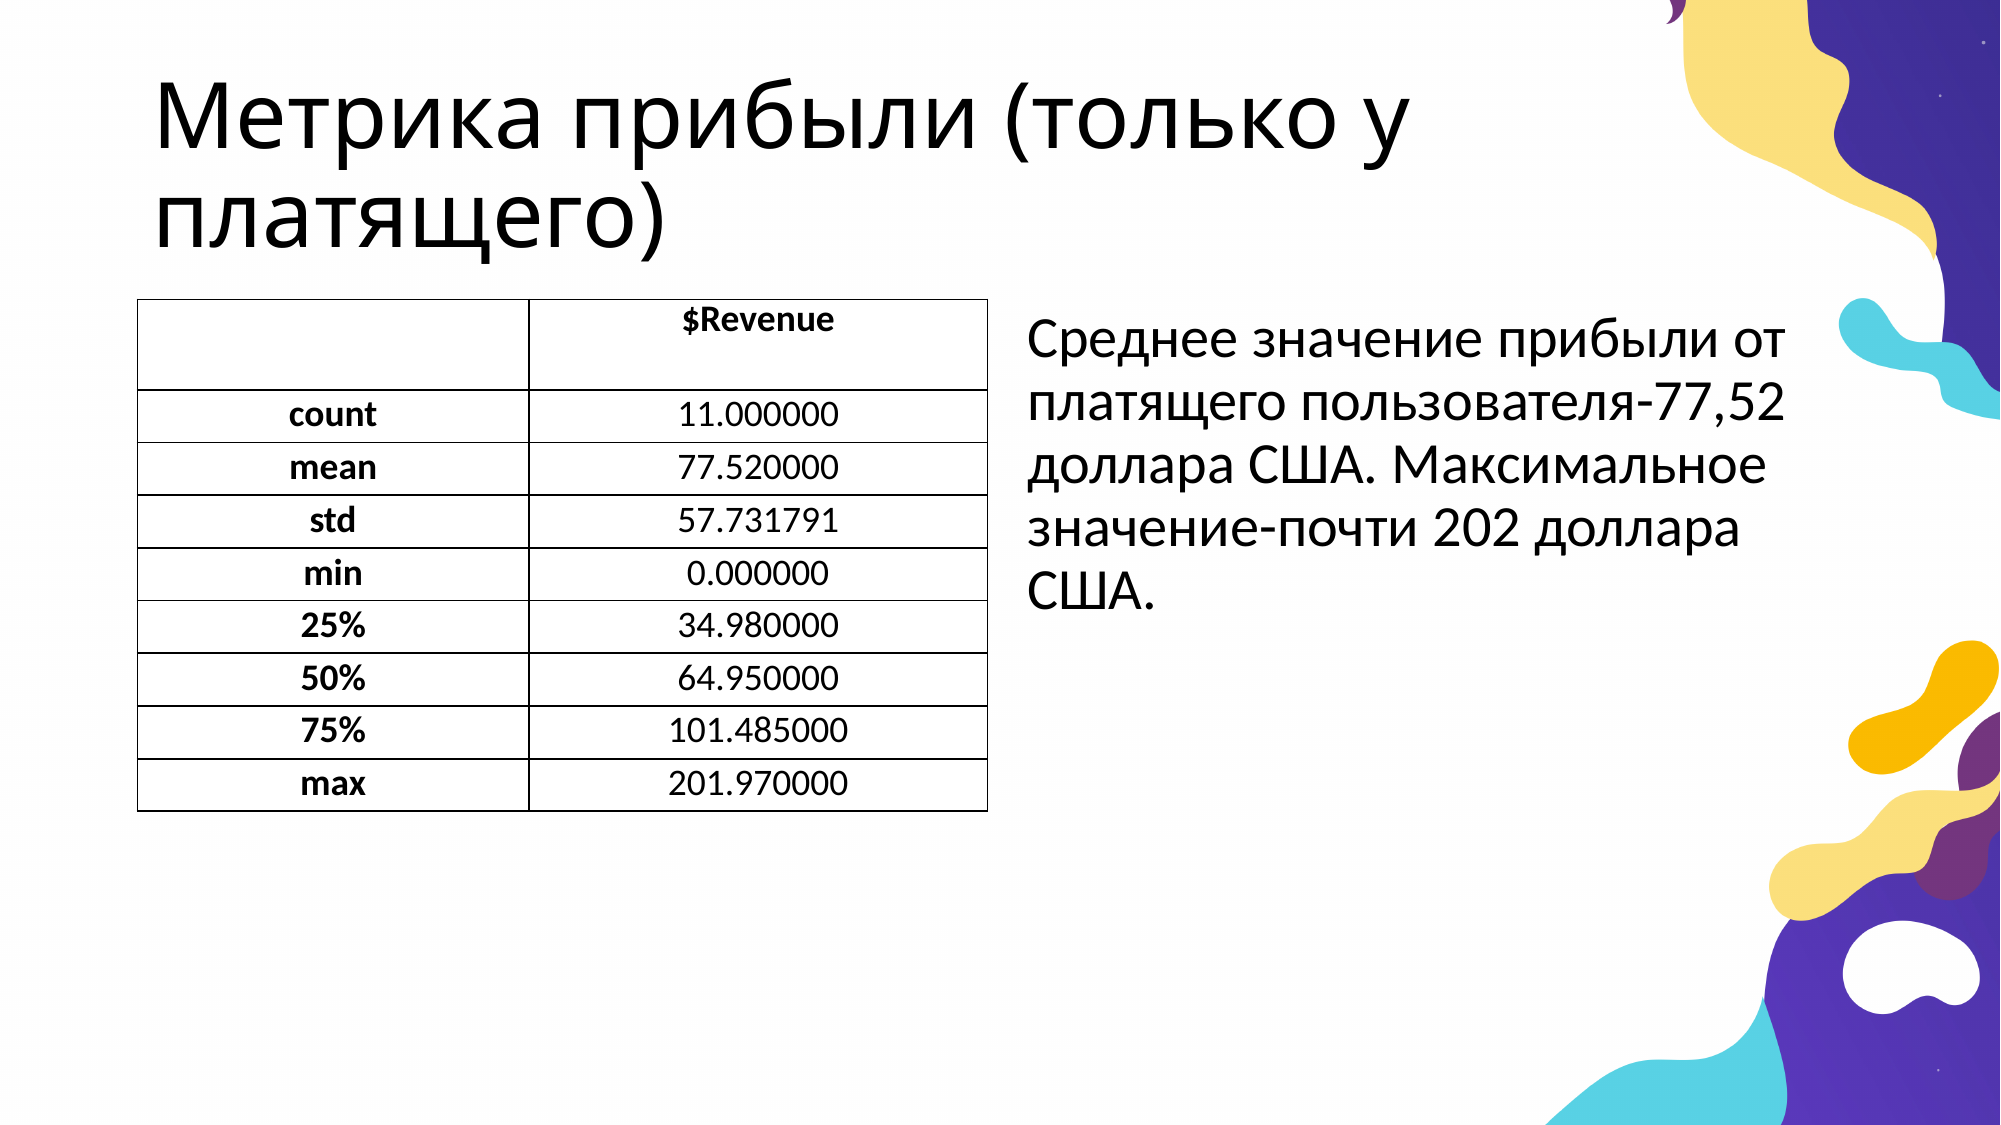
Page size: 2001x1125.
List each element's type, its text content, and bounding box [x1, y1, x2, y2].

table_cell count [138, 391, 528, 442]
list Среднее значение прибыли от платящего пользователя-77,52 доллара США. Максимальное значение-почти 202 доллара США. [1012, 299, 1863, 1014]
table_cell 201.970000 [530, 760, 987, 810]
table_cell 57.731791 [530, 496, 987, 547]
table_cell 75% [138, 707, 528, 758]
picture [0, 0, 2000, 1125]
table_cell mean [138, 443, 528, 494]
table_cell max [138, 760, 528, 810]
table_cell 101.485000 [530, 707, 987, 758]
table_cell 34.980000 [530, 601, 987, 652]
table_cell 77.520000 [530, 443, 987, 494]
title Метрика прибыли (только у платящего) [137, 59, 1863, 278]
table_cell 64.950000 [530, 654, 987, 705]
table_cell 50% [138, 654, 528, 705]
table_cell 11.000000 [530, 391, 987, 442]
table_header [138, 300, 528, 389]
table_cell min [138, 549, 528, 600]
table_cell std [138, 496, 528, 547]
table_cell 25% [138, 601, 528, 652]
table_cell 0.000000 [530, 549, 987, 600]
table_header $Revenue [530, 300, 987, 389]
